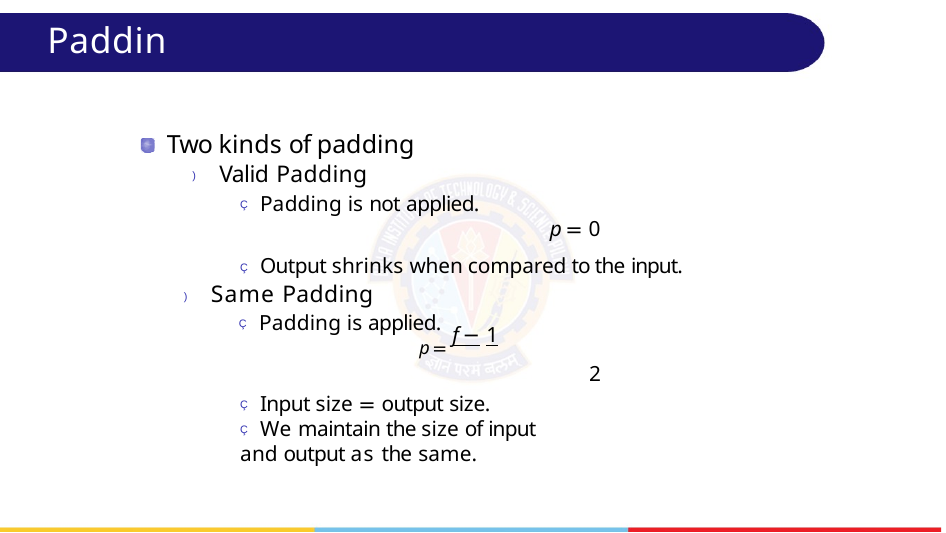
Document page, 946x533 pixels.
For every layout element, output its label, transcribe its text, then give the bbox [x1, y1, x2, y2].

picture [0, 13, 942, 532]
text_box Two kinds of padding ) Valid Padding Ç Padding is not applied. p = 0 Ç Output shrinks when compared to the input. ) Same Padding Ç Padding is applied. p = f − 1 2 Ç Input size = output size. Ç We maintain the size of input and output as the same. [143, 126, 767, 466]
title Padding [45, 15, 180, 108]
